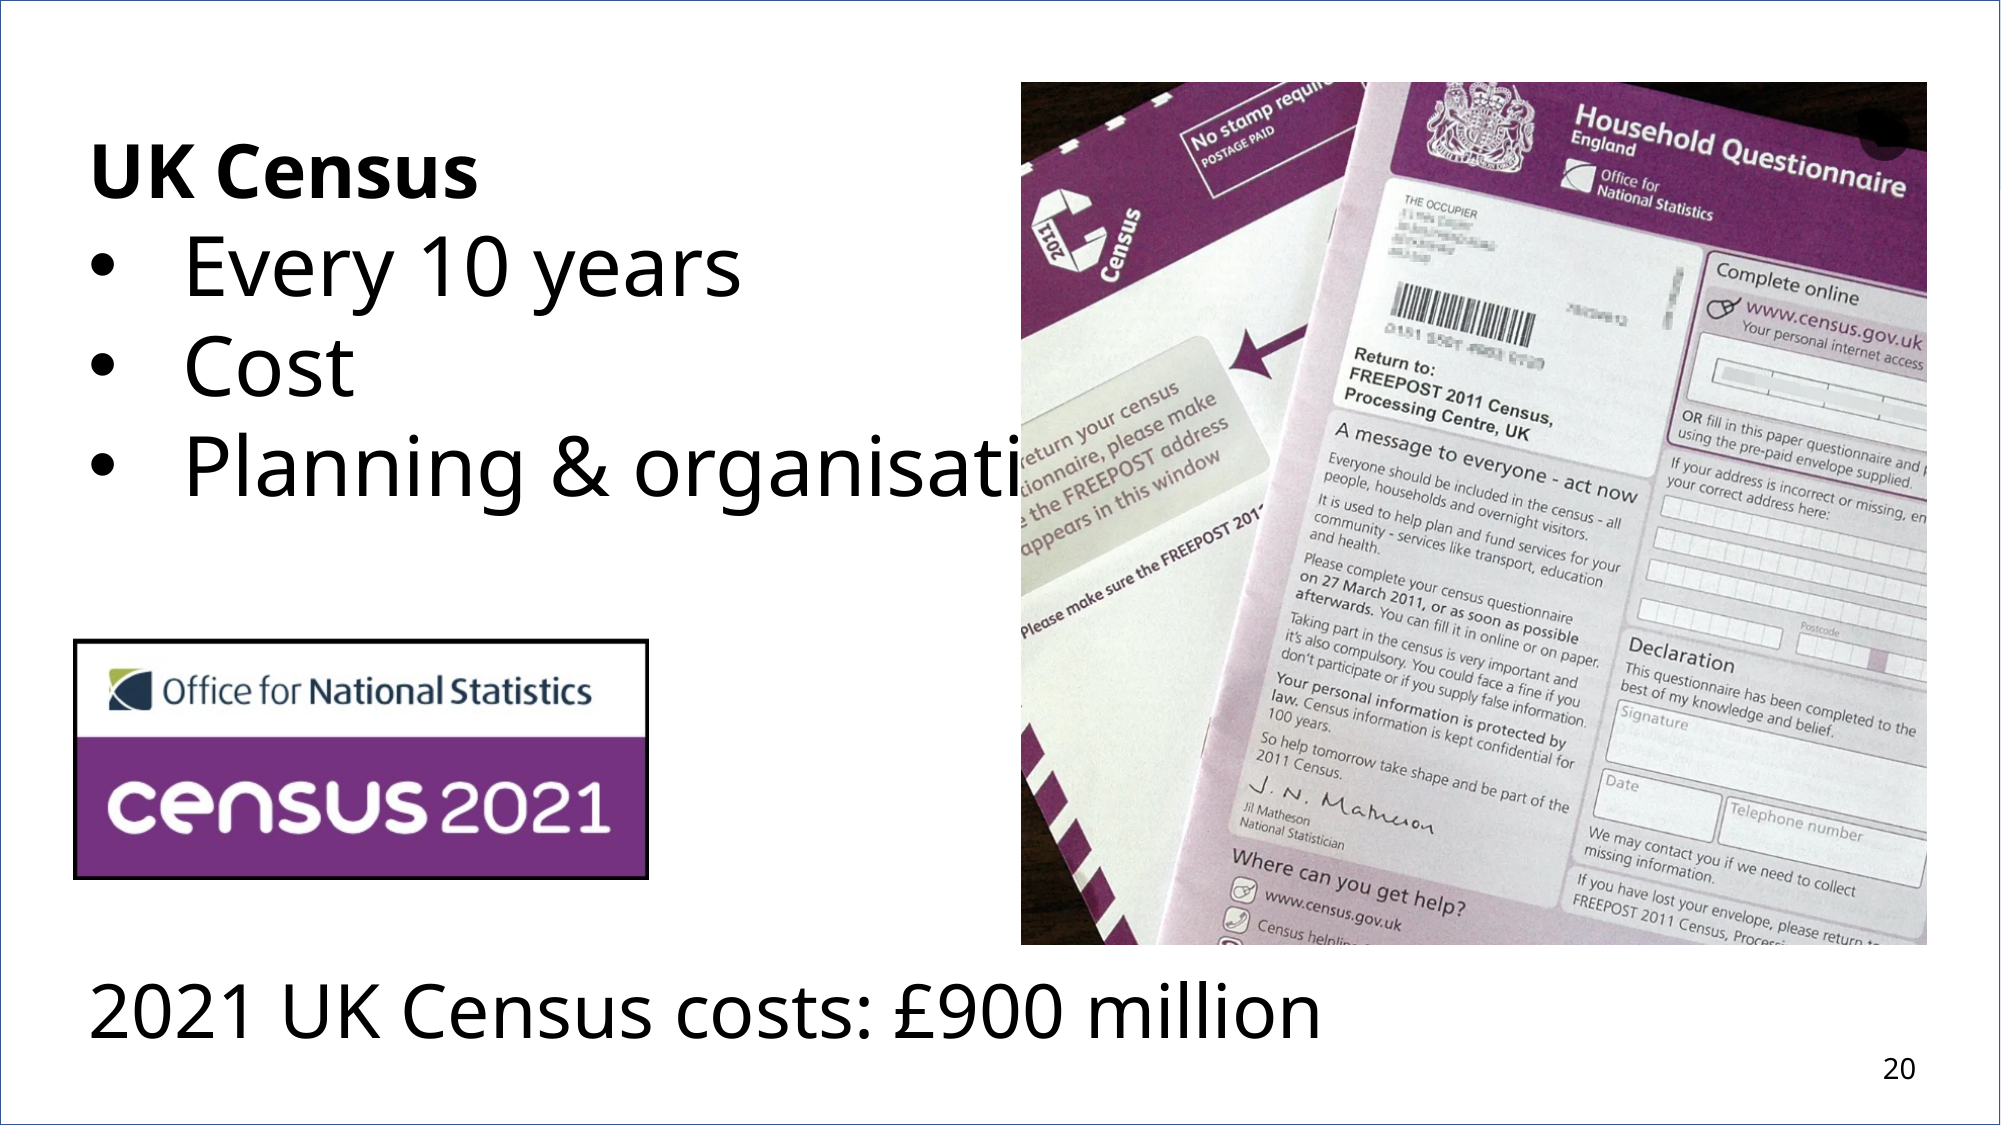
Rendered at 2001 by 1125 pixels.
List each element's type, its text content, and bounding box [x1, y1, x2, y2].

text_box UK Census Every 10 years Cost Planning & organisation 2021 UK Census costs: £900 million [73, 116, 1624, 1125]
picture [73, 638, 649, 880]
picture [1021, 82, 1927, 946]
slide_number 20 [1624, 1042, 1932, 1103]
